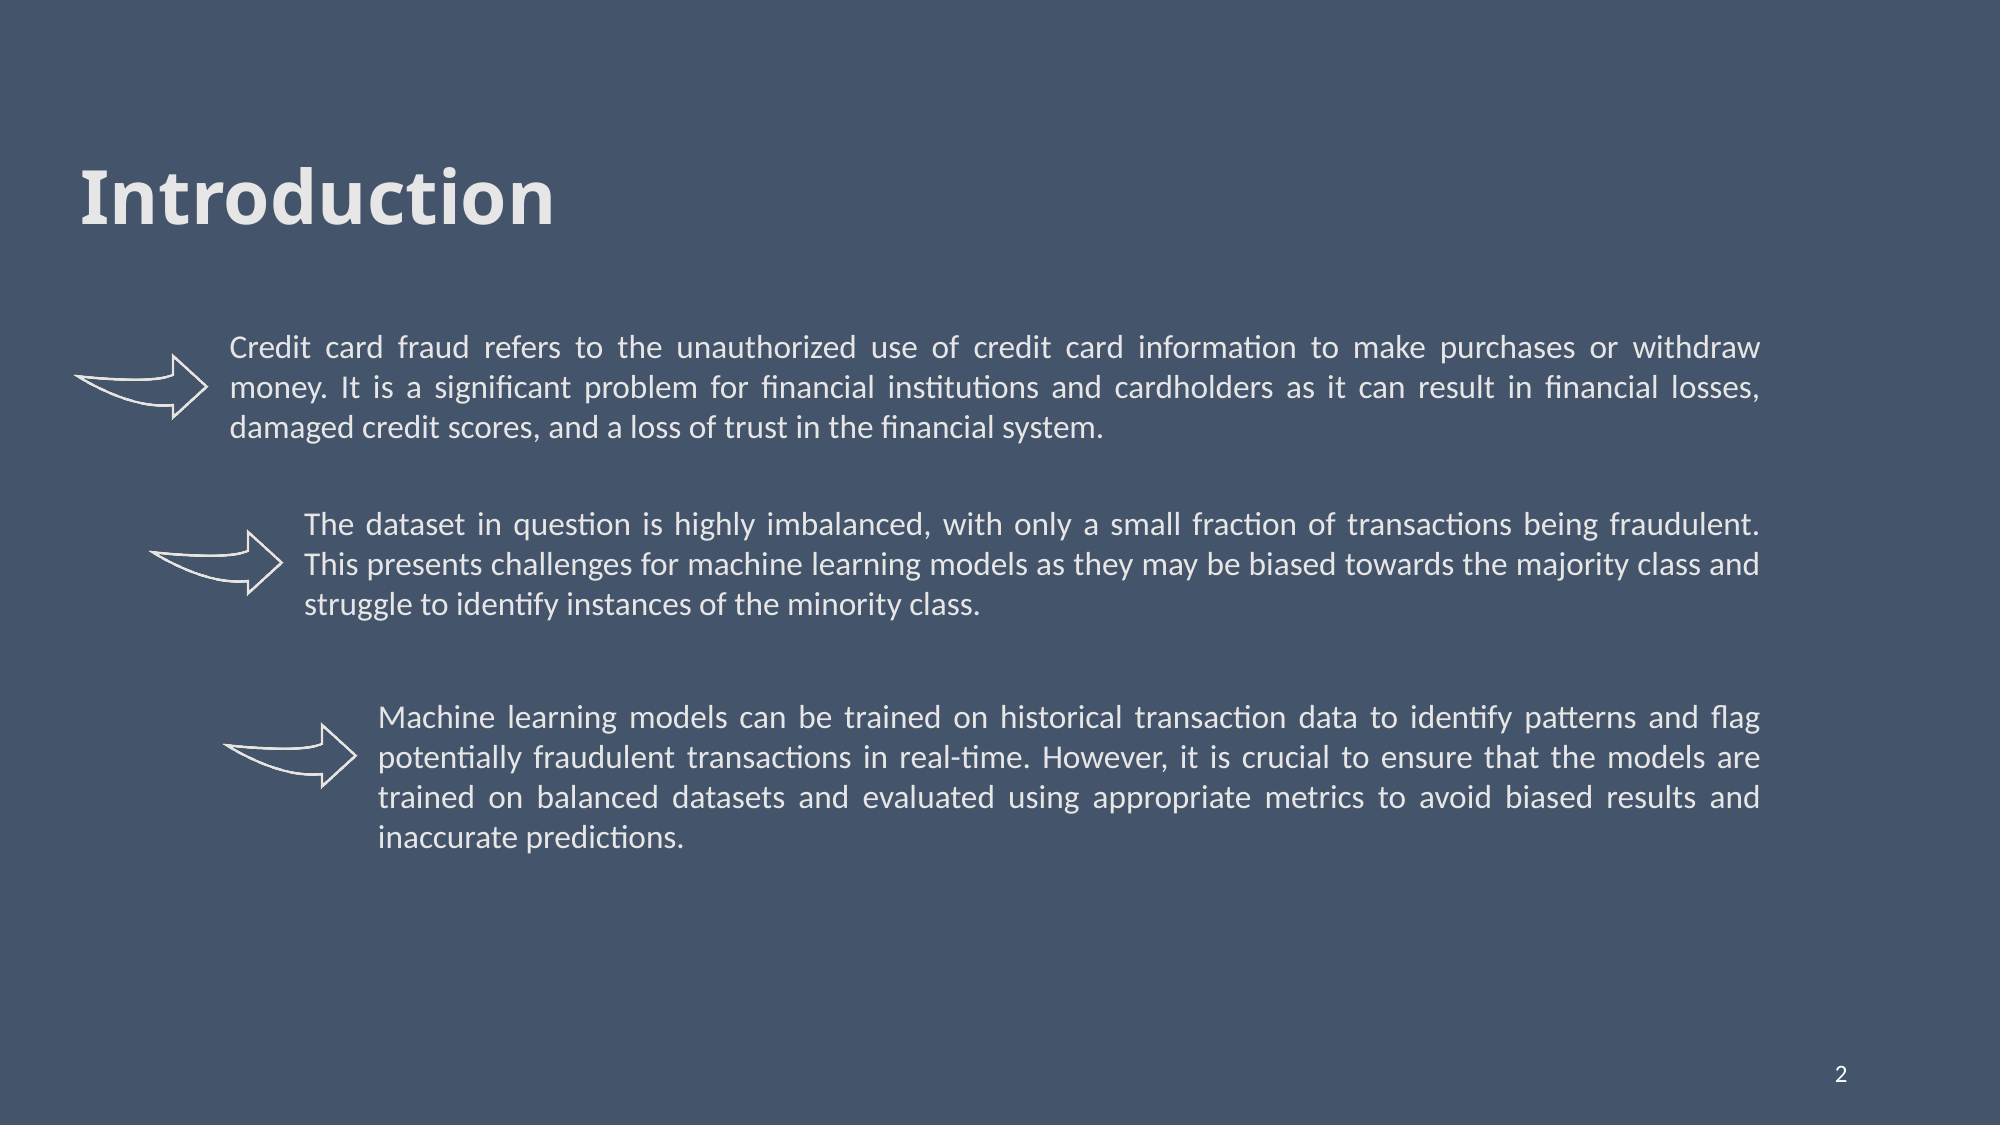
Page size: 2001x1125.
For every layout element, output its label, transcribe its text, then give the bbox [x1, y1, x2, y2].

picture [214, 687, 364, 824]
picture [140, 494, 290, 631]
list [64, 318, 215, 455]
slide_number 2 [1412, 1042, 1863, 1103]
text_box The dataset in question is highly imbalanced, with only a small fraction of transactions being fraudulent. This presents challenges for machine learning models as they may be biased towards the majority class and struggle to identify instances of the minority class. [290, 494, 1778, 630]
text_box Machine learning models can be trained on historical transaction data to identify patterns and flag potentially fraudulent transactions in real-time. However, it is crucial to ensure that the models are trained on balanced datasets and evaluated using appropriate metrics to avoid biased results and inaccurate predictions. [362, 687, 1778, 863]
text_box Credit card fraud refers to the unauthorized use of credit card information to make purchases or withdraw money. It is a significant problem for financial institutions and cardholders as it can result in financial losses, damaged credit scores, and a loss of trust in the financial system. [215, 318, 1778, 453]
title Introduction [65, 139, 871, 261]
